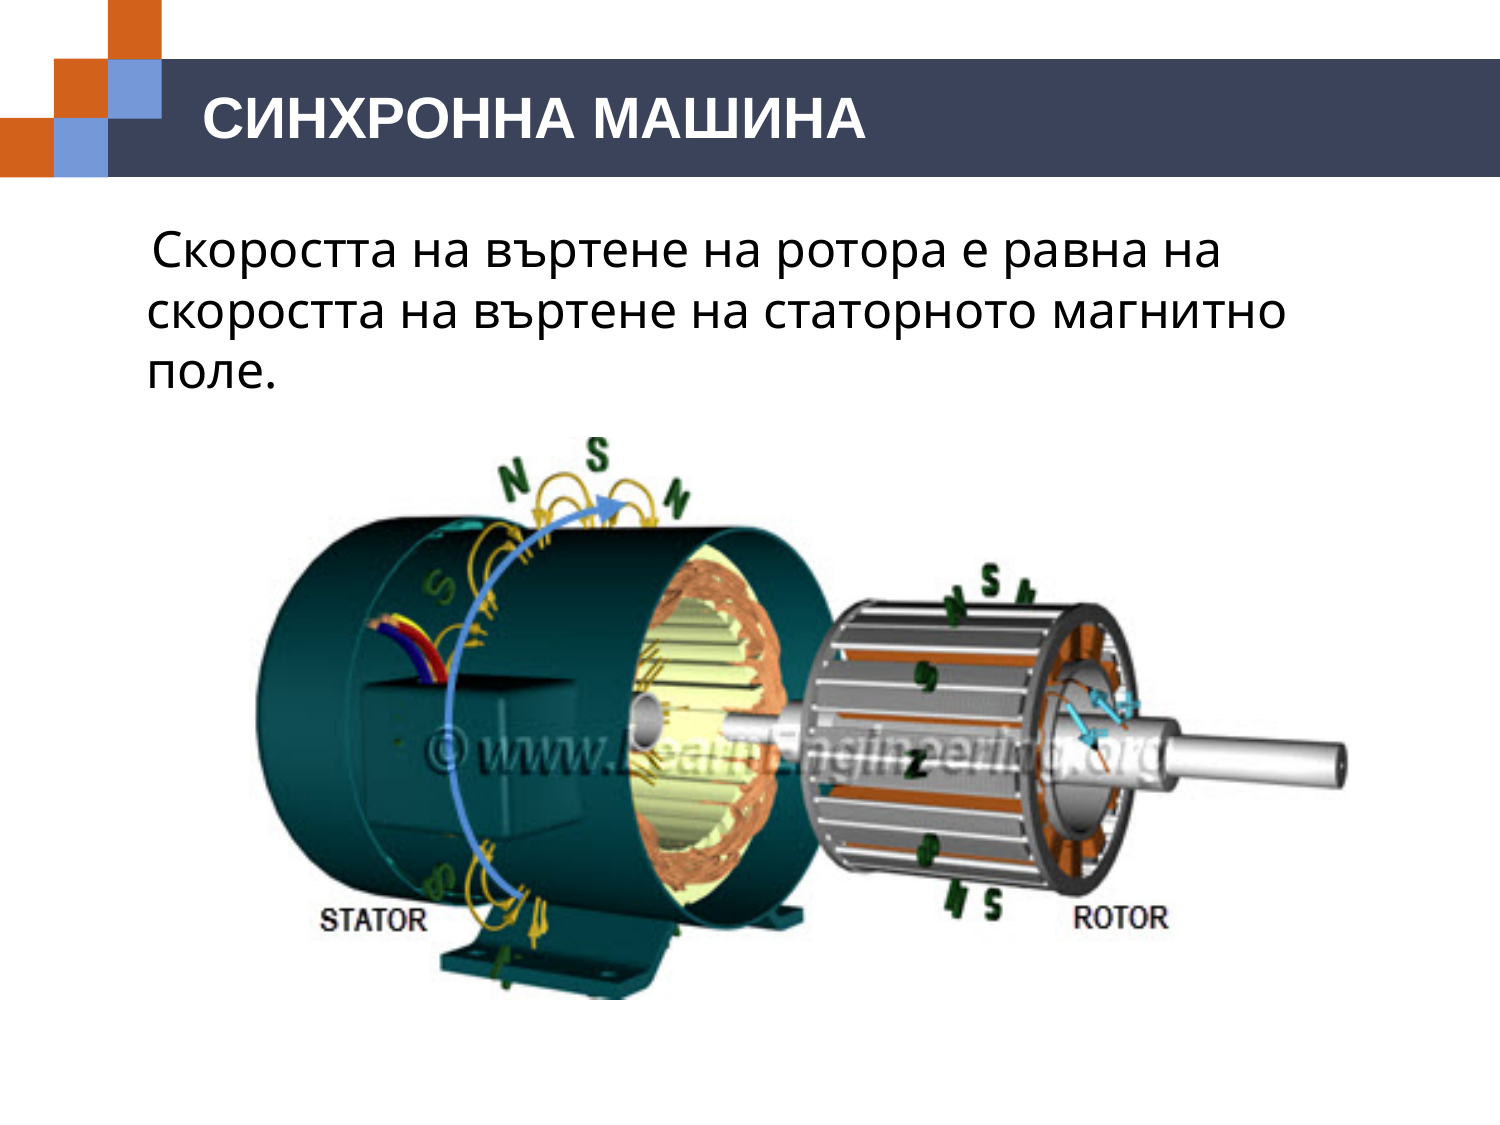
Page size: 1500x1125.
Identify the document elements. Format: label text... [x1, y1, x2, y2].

picture [249, 437, 1351, 1000]
title СИНХРОННА МАШИНА [187, 74, 1401, 156]
list Скоростта на въртене на ротора е равна на скоростта на въртене на статорното магнитно поле. [74, 201, 1426, 1063]
